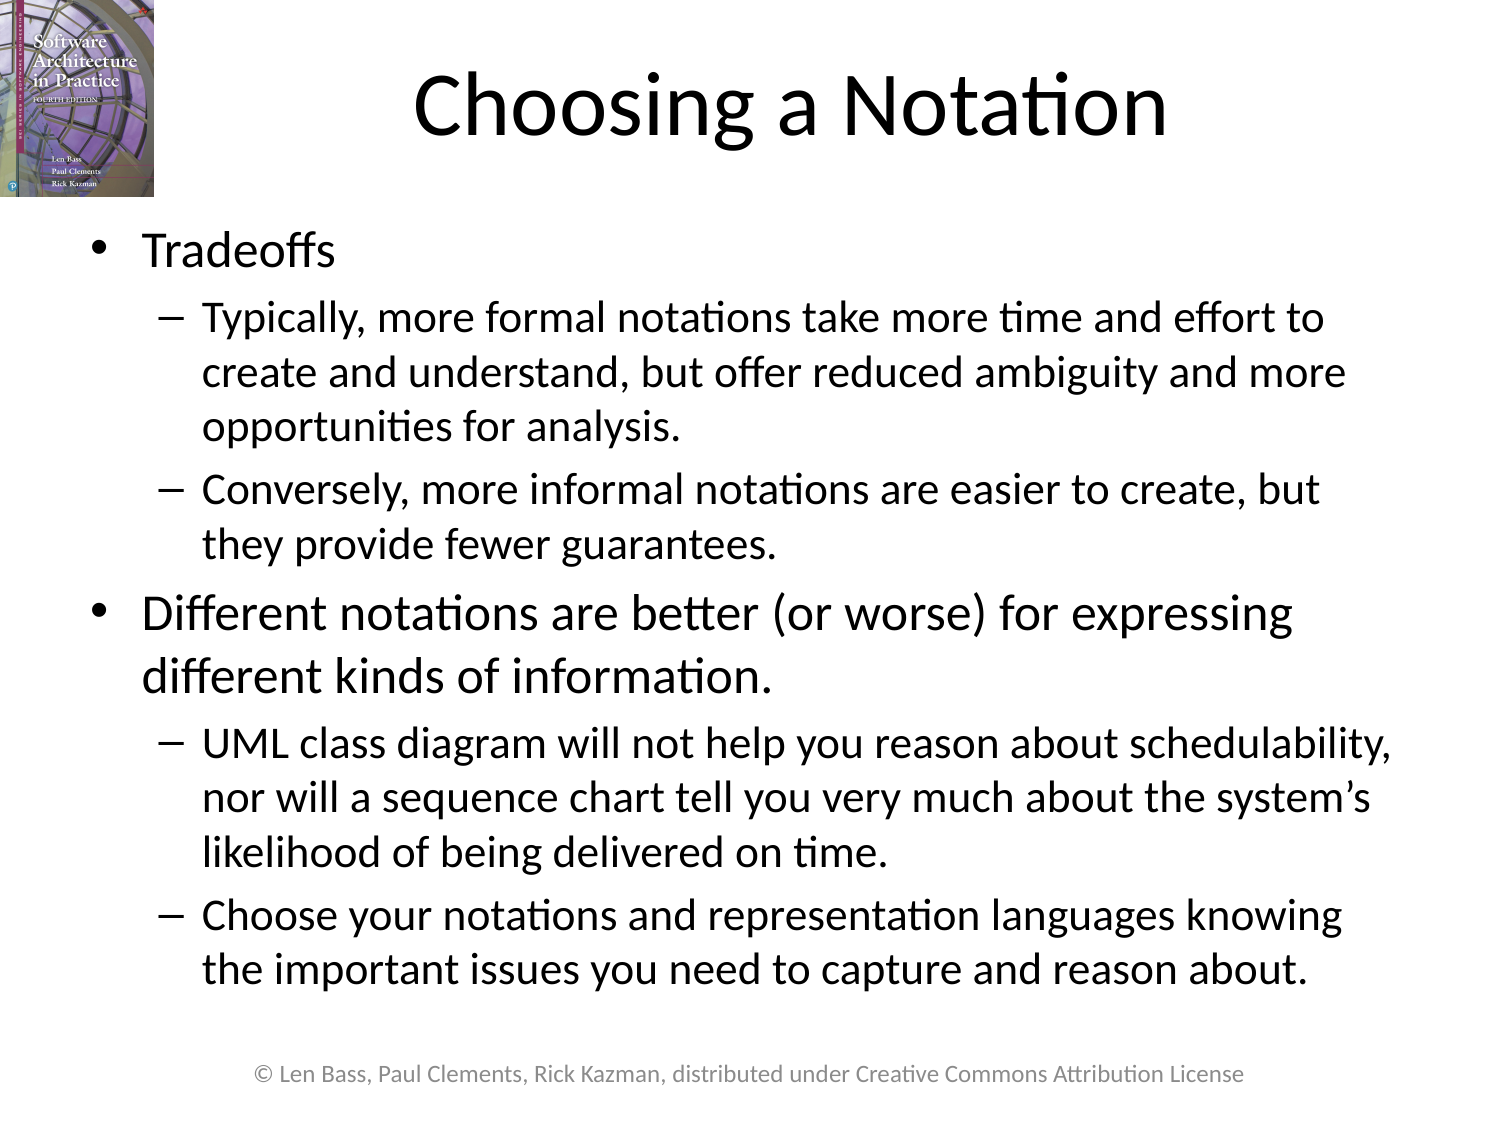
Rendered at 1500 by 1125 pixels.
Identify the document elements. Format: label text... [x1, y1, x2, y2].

picture [0, 0, 154, 197]
footer © Len Bass, Paul Clements, Rick Kazman, distributed under Creative Commons Attribution License [230, 1042, 1270, 1103]
list Tradeoffs Typically, more formal notations take more time and effort to create and understand, but offer reduced ambiguity and more opportunities for analysis. Conversely, more informal notations are easier to create, but they provide fewer guarantees. Different notations are better (or worse) for expressing different kinds of information. UML class diagram will not help you reason about schedulability, nor will a sequence chart tell you very much about the system’s likelihood of being delivered on time. Choose your notations and representation languages knowing the important issues you need to capture and reason about. [75, 208, 1425, 1005]
title Choosing a Notation [159, 45, 1425, 173]
